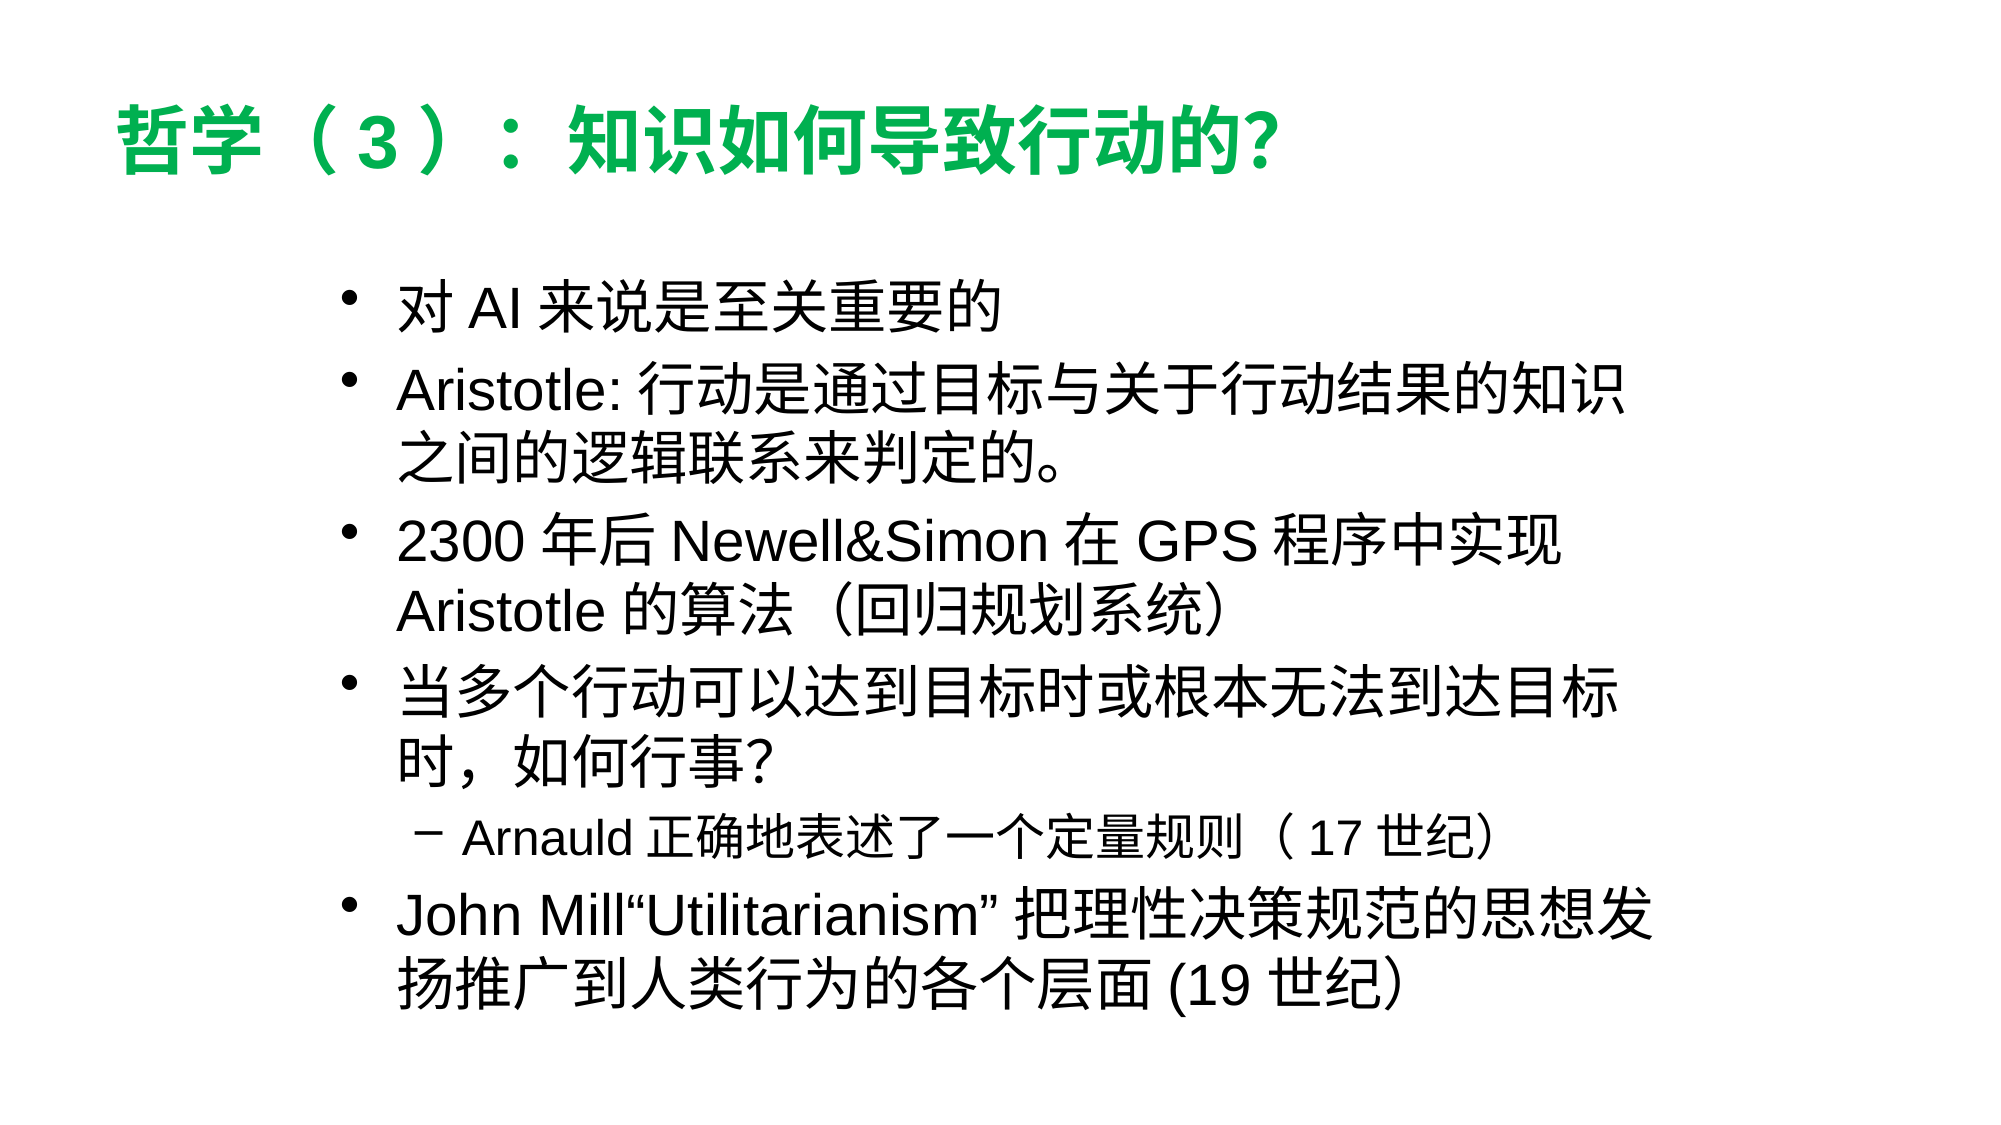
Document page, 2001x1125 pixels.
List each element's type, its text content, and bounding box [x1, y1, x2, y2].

title 哲学（3）：知识如何导致行动的？ [99, 45, 1900, 233]
list 对AI来说是至关重要的 Aristotle:行动是通过目标与关于行动结果的知识之间的逻辑联系来判定的。 2300年后Newell&Simon在GPS程序中实现Aristotle的算法（回归规划系统） 当多个行动可以达到目标时或根本无法到达目标时，如何行事？ Arnauld正确地表述了一个定量规则（17世纪） John Mill“Utilitarianism”把理性决策规范的思想发扬推广到人类行为的各个层面(19世纪） [324, 262, 1675, 1100]
